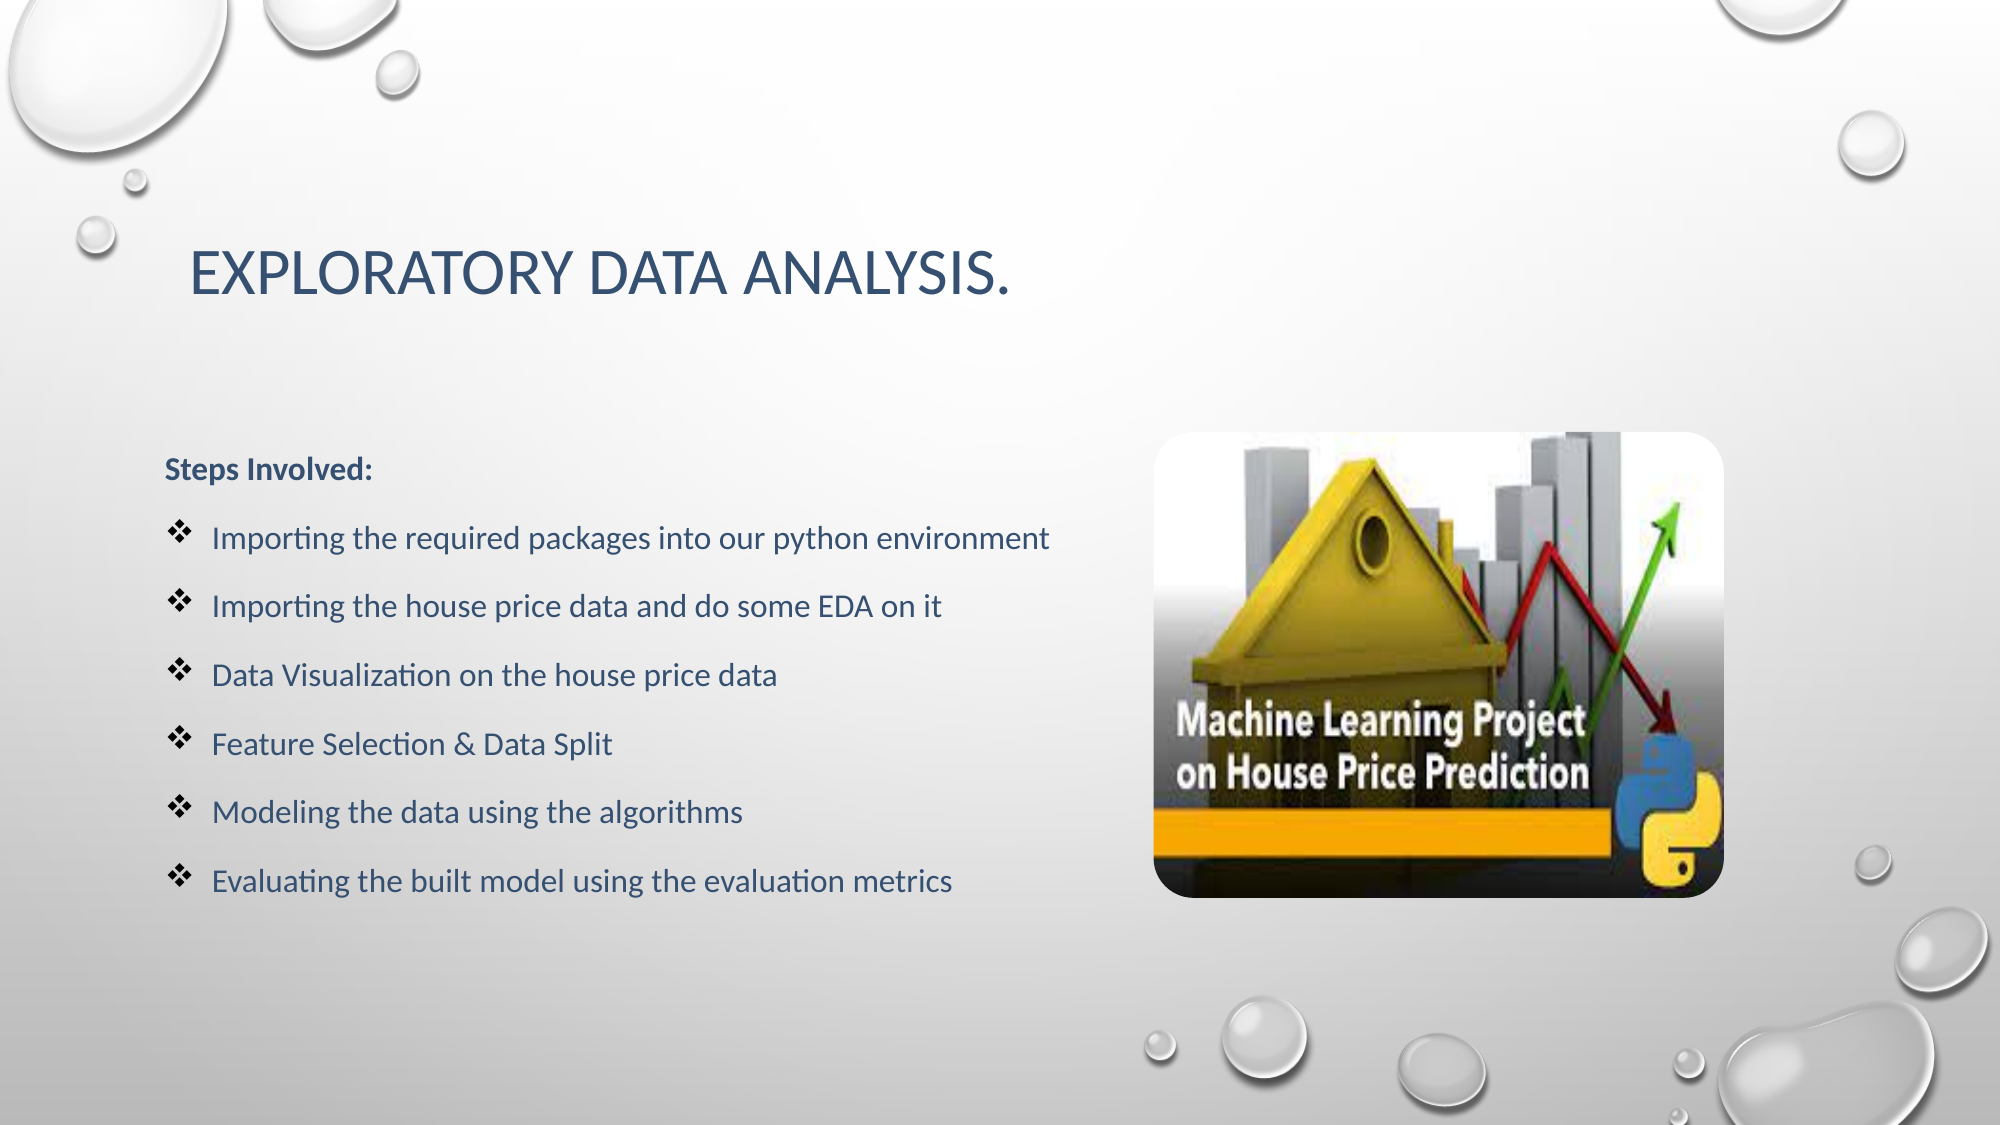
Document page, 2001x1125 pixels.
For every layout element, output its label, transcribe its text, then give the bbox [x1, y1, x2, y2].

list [1153, 431, 1725, 899]
list Steps Involved: Importing the required packages into our python environment Importing the house price data and do some EDA on it Data Visualization on the house price data Feature Selection & Data Split Modeling the data using the algorithms Evaluating the built model using the evaluation metrics [149, 431, 1080, 950]
picture [0, 0, 2000, 1125]
title Exploratory data analysis. [149, 99, 1053, 317]
